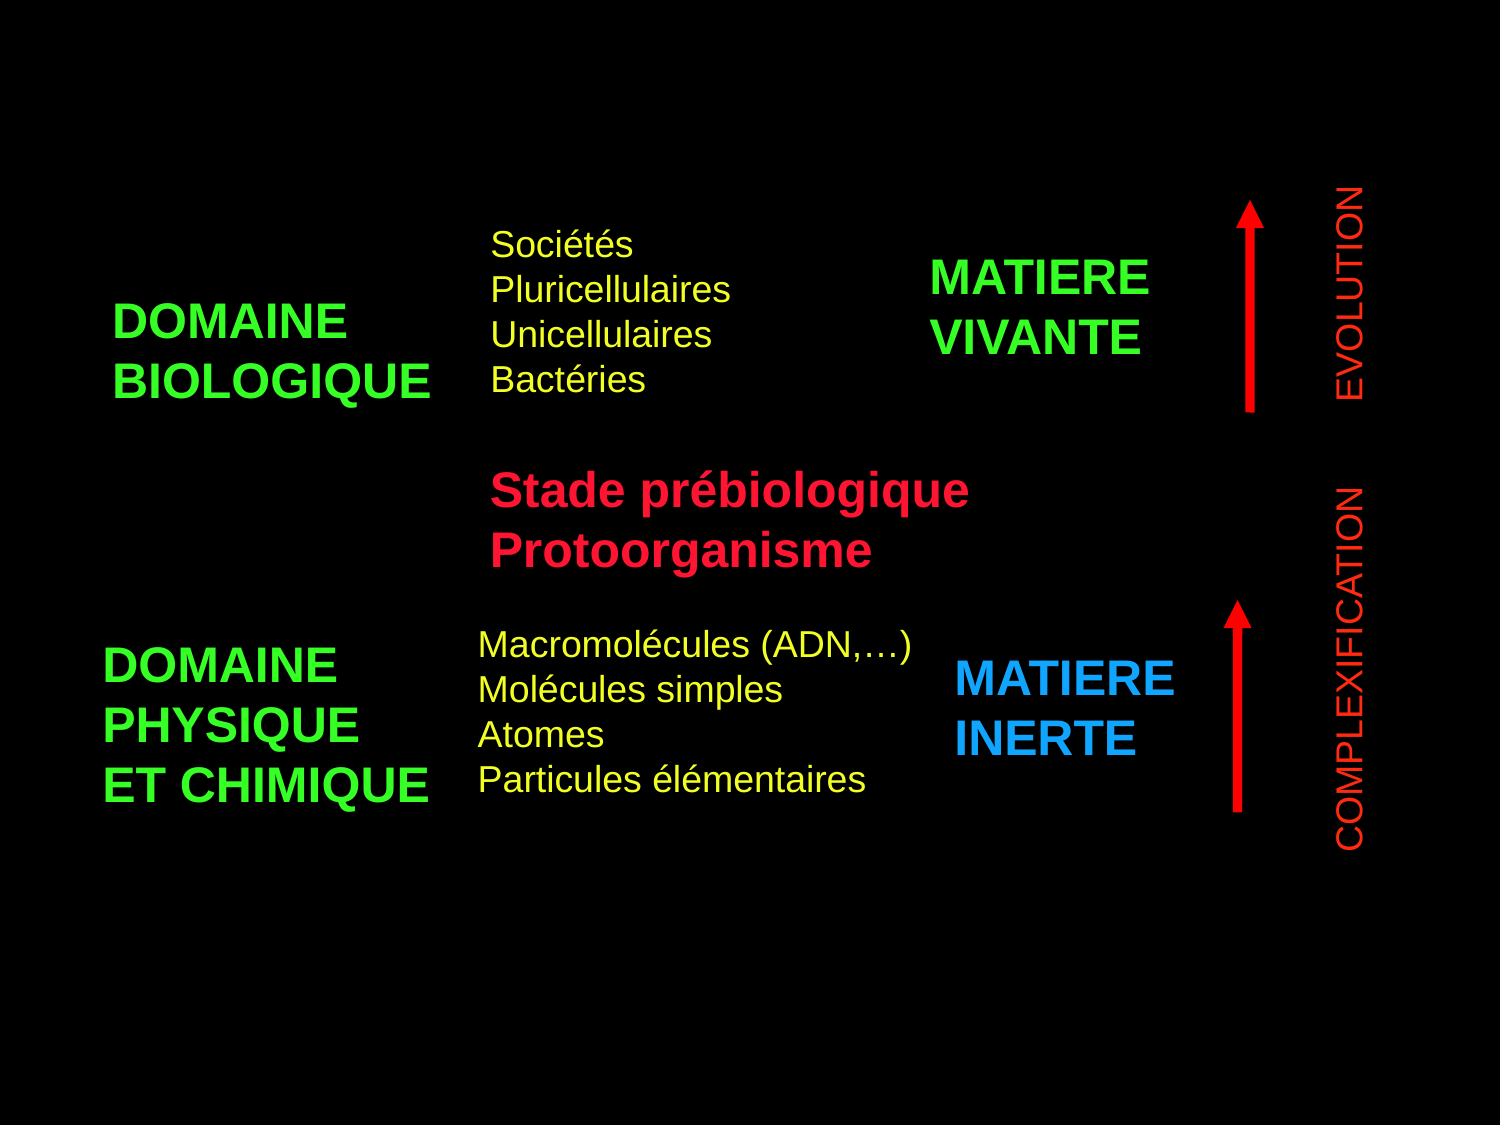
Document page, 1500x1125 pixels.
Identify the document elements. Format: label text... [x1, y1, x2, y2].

text_box Sociétés Pluricellulaires Unicellulaires Bactéries [475, 212, 747, 408]
text_box MATIERE VIVANTE [914, 237, 1166, 373]
text_box MATIERE INERTE [939, 637, 1191, 773]
text_box Macromolécules (ADN,…) Molécules simples Atomes Particules élémentaires [462, 612, 928, 808]
text_box COMPLEXIFICATION [1317, 471, 1378, 868]
text_box [1243, 199, 1257, 413]
text_box Stade prébiologique Protoorganisme [474, 450, 986, 586]
text_box DOMAINE PHYSIQUE ET CHIMIQUE [87, 625, 446, 821]
text_box [1231, 600, 1244, 813]
text_box EVOLUTION [1317, 170, 1378, 417]
text_box DOMAINE BIOLOGIQUE [97, 281, 447, 417]
